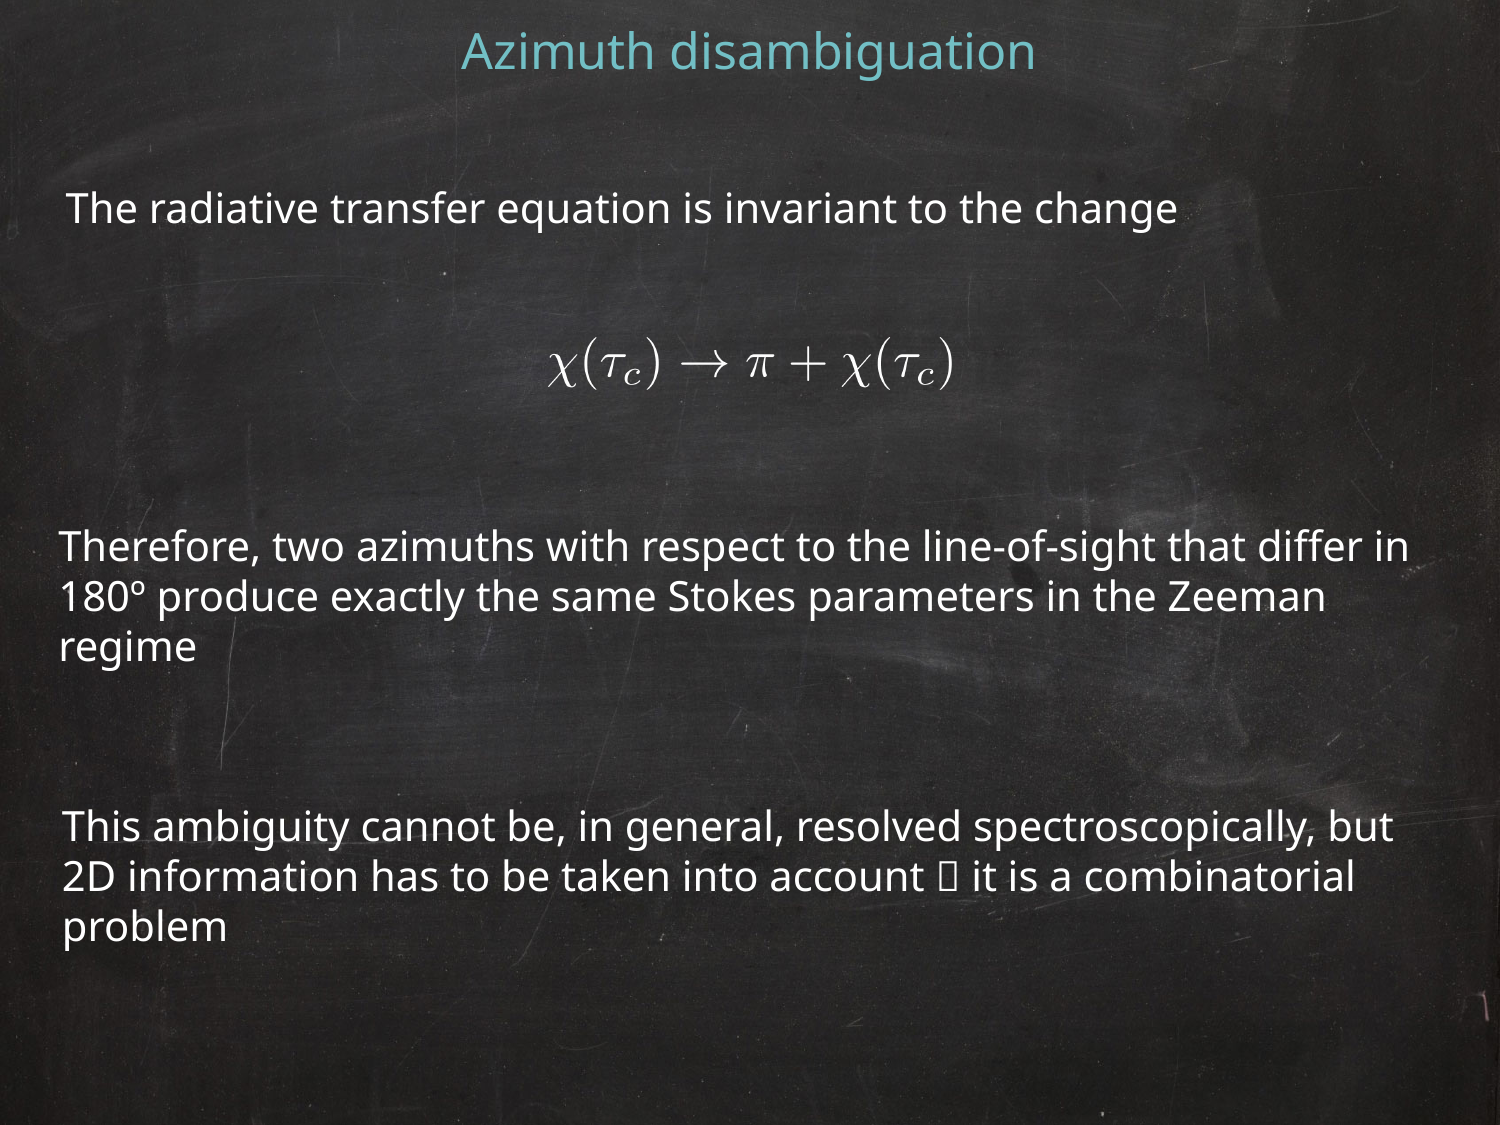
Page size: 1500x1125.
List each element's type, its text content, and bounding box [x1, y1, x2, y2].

text_box Azimuth disambiguation [224, 12, 1276, 88]
text_box The radiative transfer equation is invariant to the change [50, 174, 1194, 240]
text_box Therefore, two azimuths with respect to the line-of-sight that differ in 180º produce exactly the same Stokes parameters in the Zeeman regime [43, 512, 1426, 678]
picture [0, 0, 1500, 1125]
text_box This ambiguity cannot be, in general, resolved spectroscopically, but 2D information has to be taken into account  it is a combinatorial problem [47, 792, 1410, 958]
